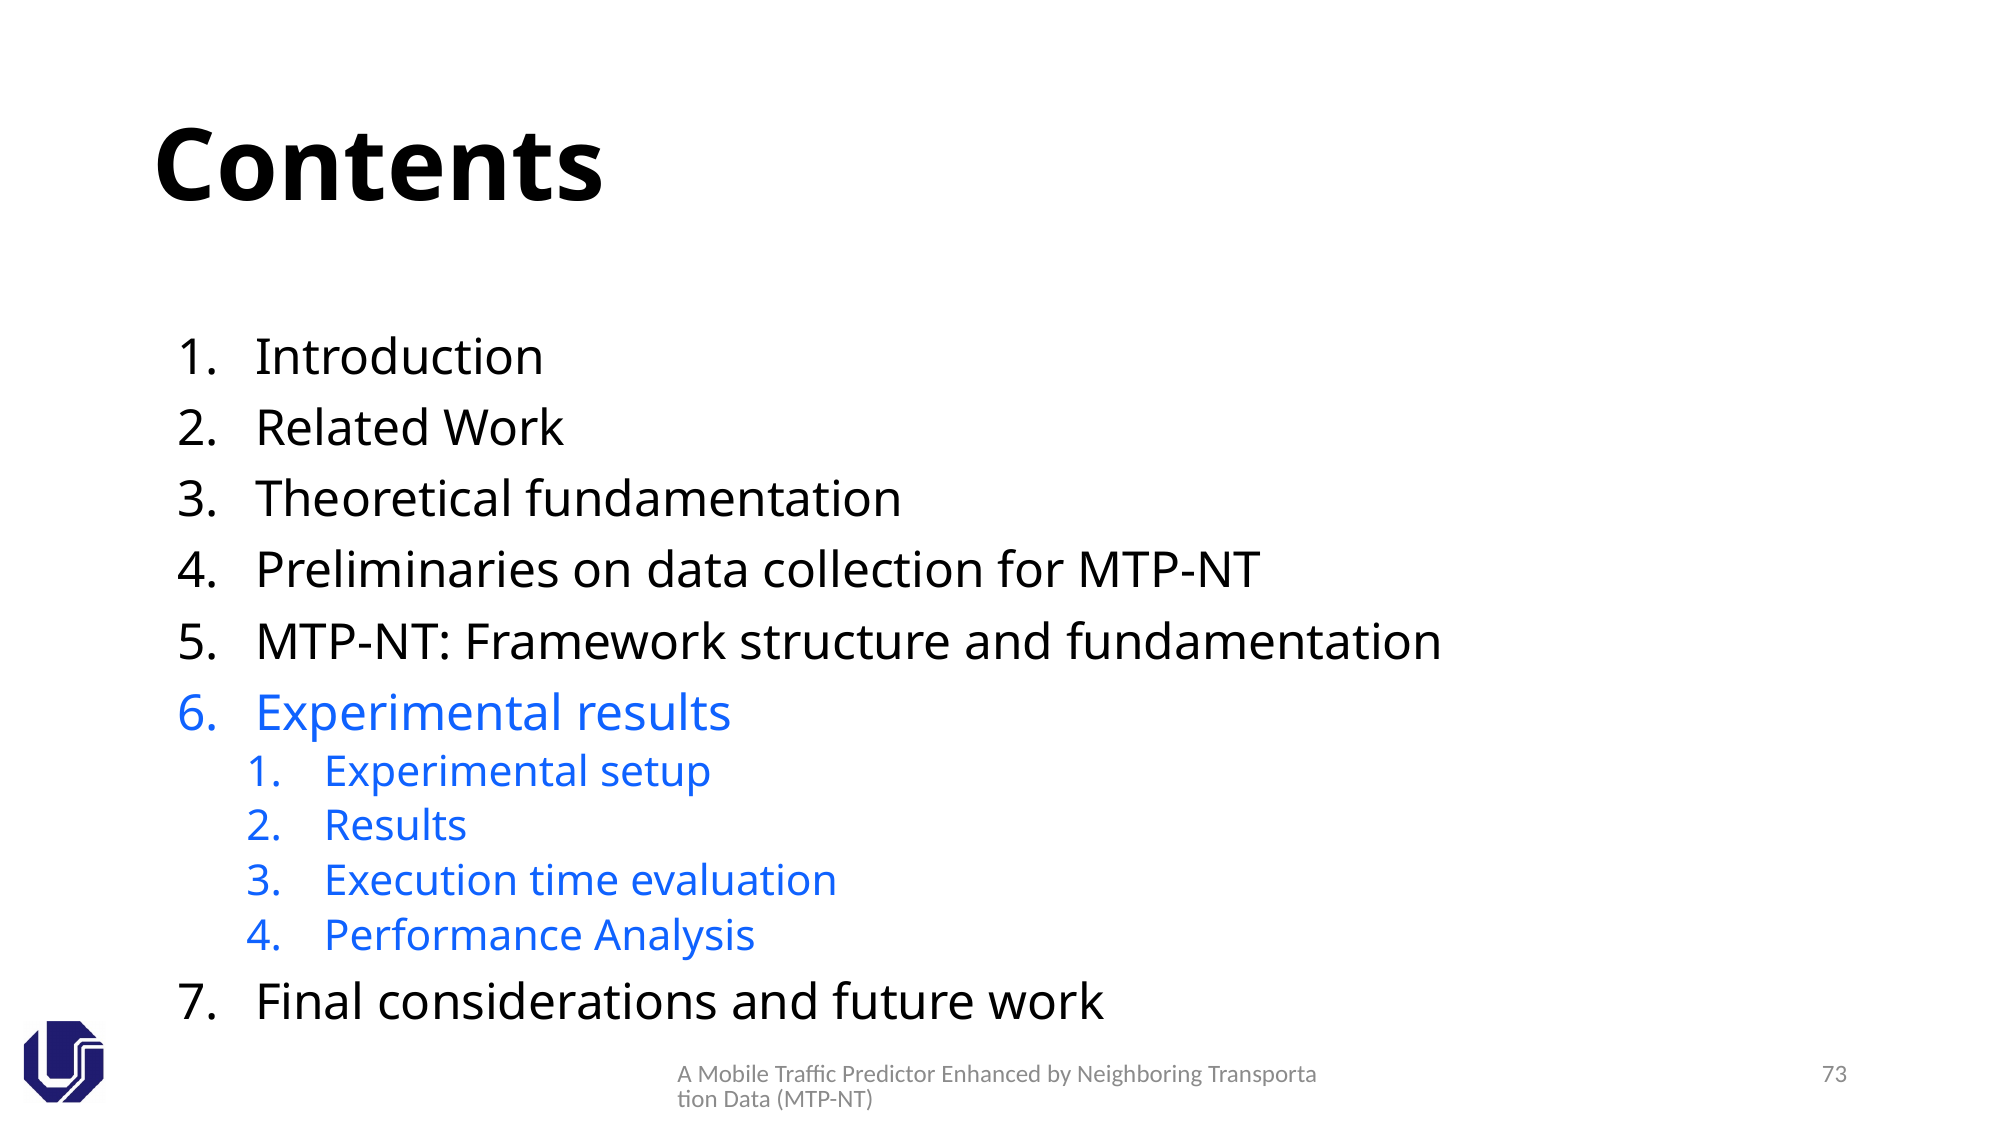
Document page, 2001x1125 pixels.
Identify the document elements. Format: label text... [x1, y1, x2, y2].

text_box Introduction Related Work Theoretical fundamentation Preliminaries on data collection for MTP-NT MTP-NT: Framework structure and fundamentation Experimental results Experimental setup Results Execution time evaluation Performance Analysis Final considerations and future work [162, 324, 1888, 1039]
title Contents [137, 59, 1863, 278]
picture [23, 1021, 106, 1103]
footer A Mobile Traffic Predictor Enhanced by Neighboring Transportation Data (MTP-NT) [662, 1042, 1338, 1103]
slide_number 73 [1412, 1042, 1863, 1103]
